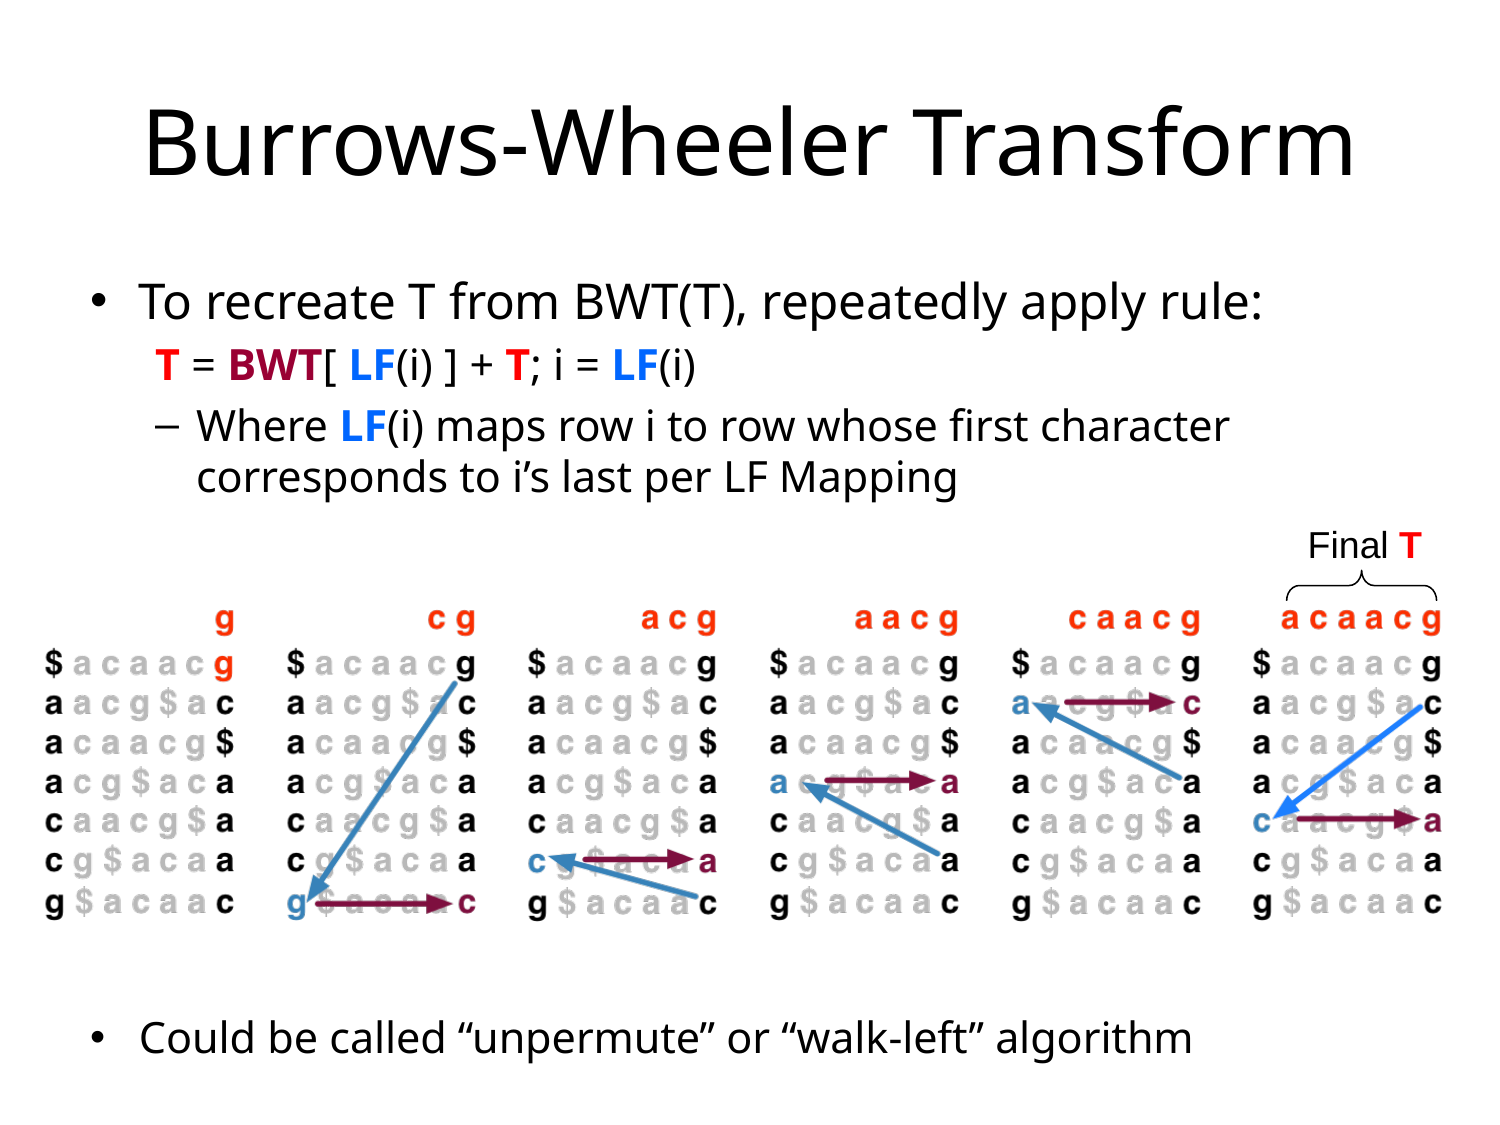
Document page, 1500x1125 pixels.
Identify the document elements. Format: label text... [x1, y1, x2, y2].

list To recreate T from BWT(T), repeatedly apply rule: T = BWT[ LF(i) ] + T; i = LF(i) Where LF(i) maps row i to row whose first character corresponds to i’s last per LF Mapping Could be called “unpermute” or “walk-left” algorithm [75, 933, 1425, 1075]
picture [0, 592, 1463, 926]
text_box [1289, 574, 1434, 591]
list To recreate T from BWT(T), repeatedly apply rule: T = BWT[ LF(i) ] + T; i = LF(i) Where LF(i) maps row i to row whose first character corresponds to i’s last per LF Mapping Could be called “unpermute” or “walk-left” algorithm [75, 262, 1425, 591]
title Burrows-Wheeler Transform [75, 45, 1425, 233]
text_box Final T [1292, 514, 1438, 574]
